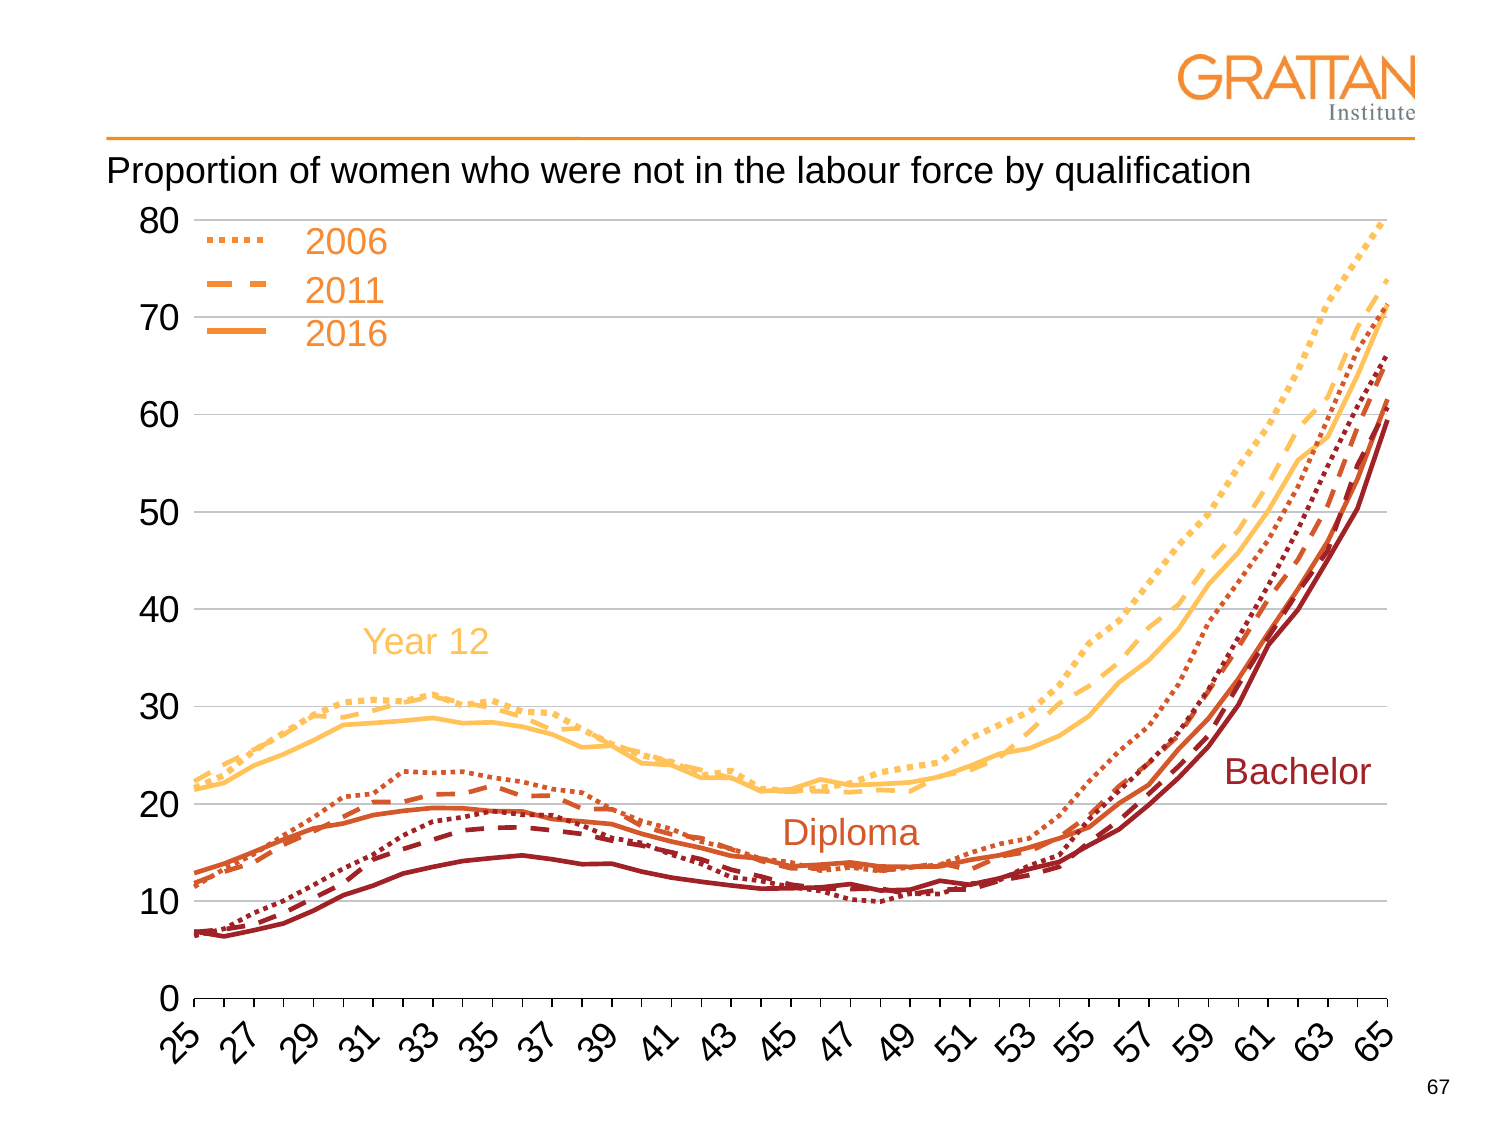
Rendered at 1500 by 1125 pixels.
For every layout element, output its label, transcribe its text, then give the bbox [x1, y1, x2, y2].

list Proportion of women who were not in the labour force by qualification [105, 145, 1416, 190]
chart [91, 191, 1433, 1072]
picture [1178, 54, 1415, 120]
